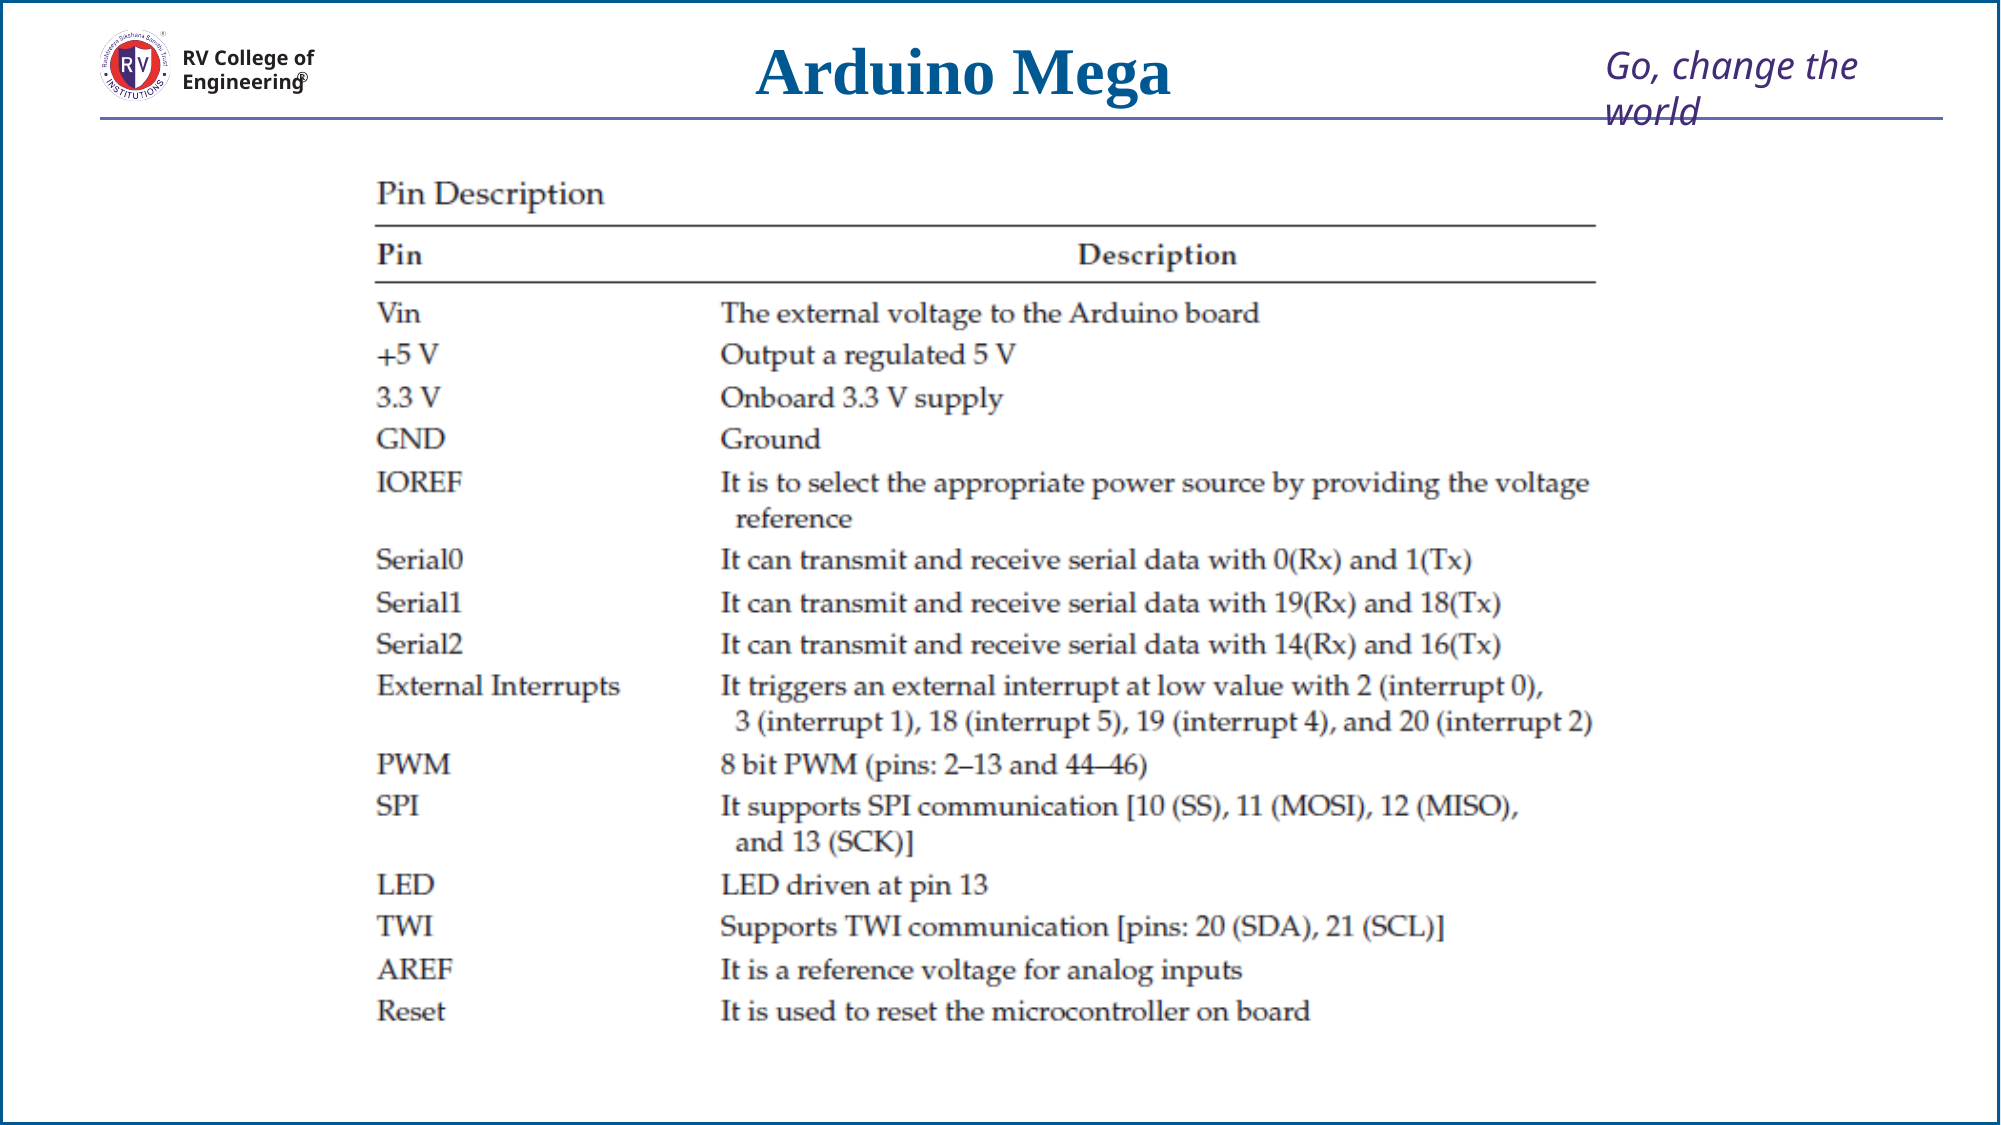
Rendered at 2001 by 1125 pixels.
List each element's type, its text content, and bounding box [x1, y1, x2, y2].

title Arduino Mega [340, 27, 1604, 109]
picture [99, 30, 171, 101]
picture [362, 167, 1604, 1038]
